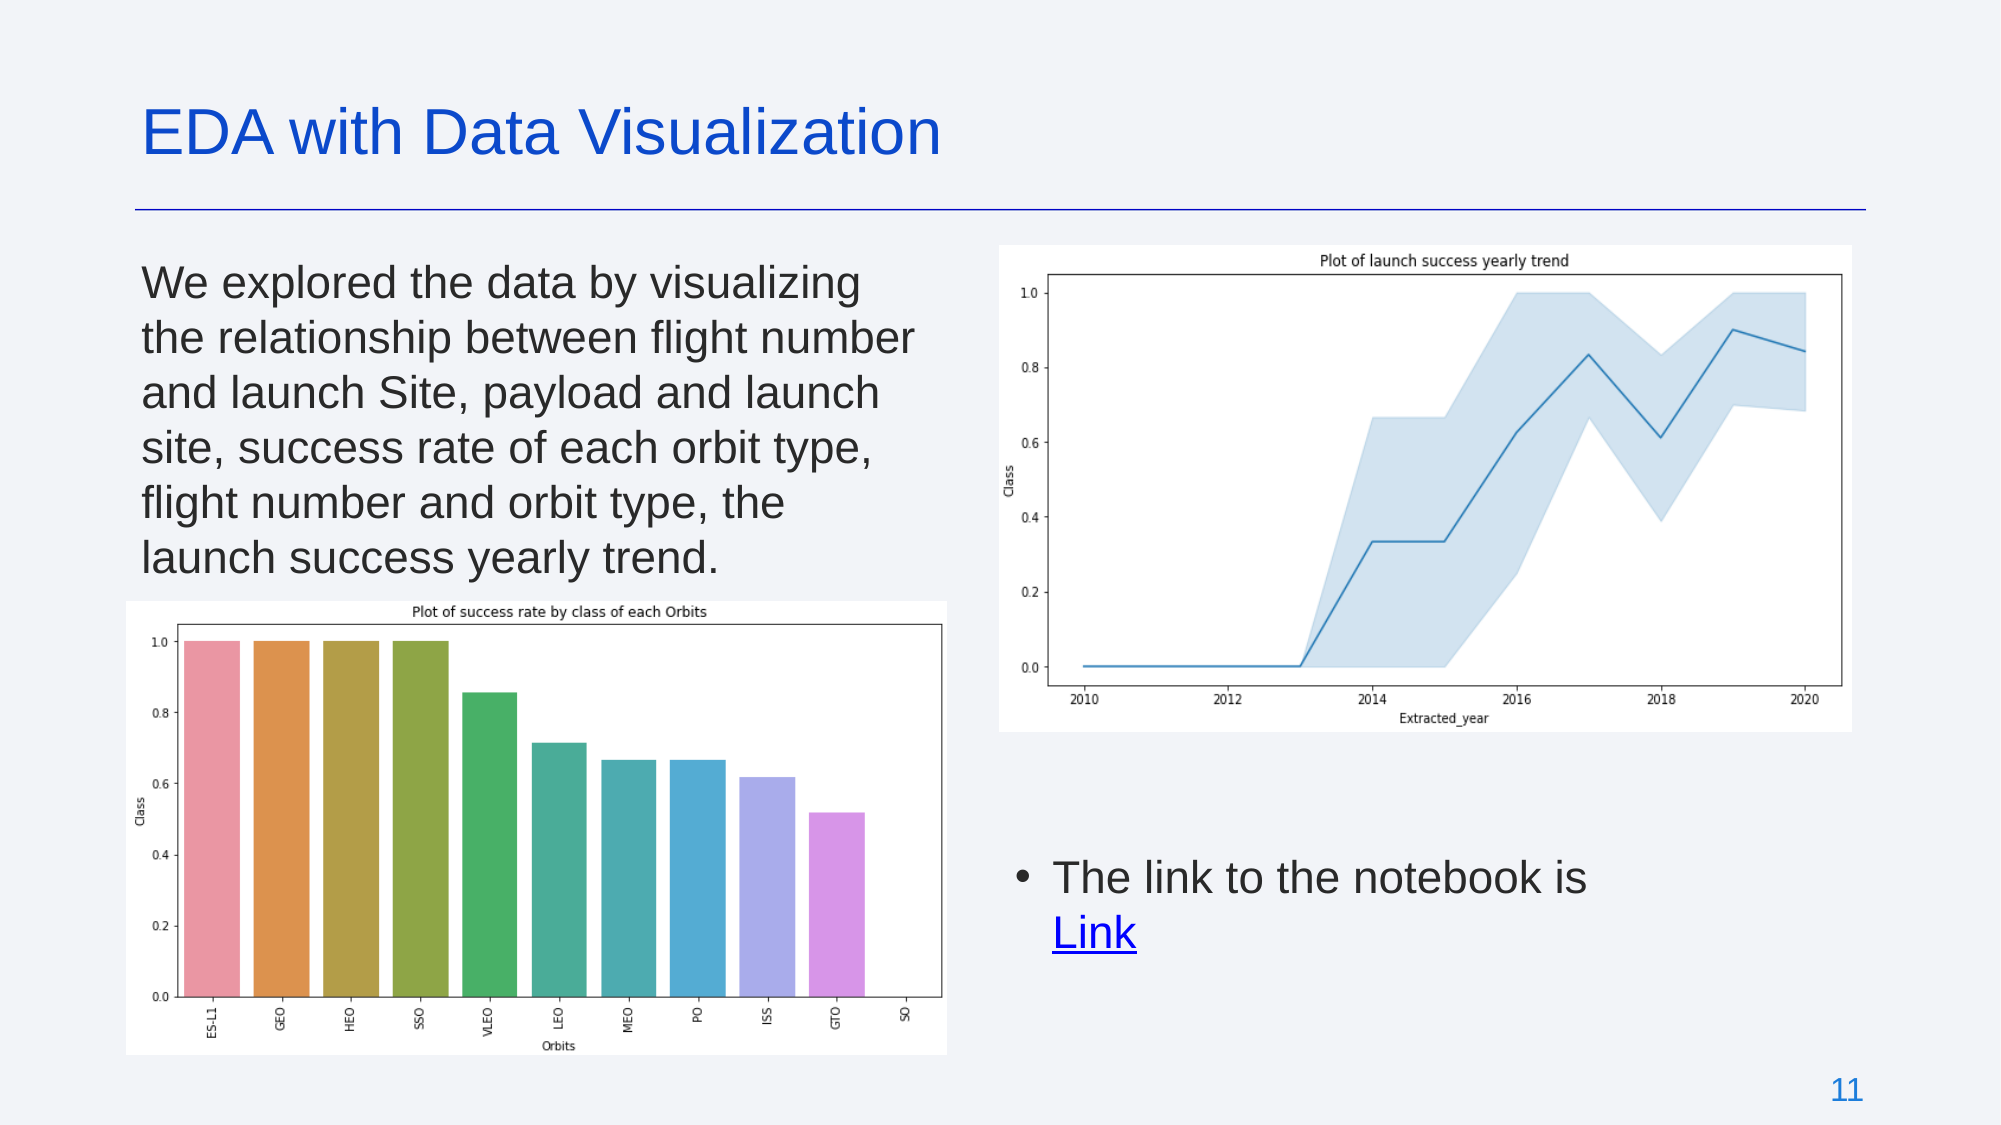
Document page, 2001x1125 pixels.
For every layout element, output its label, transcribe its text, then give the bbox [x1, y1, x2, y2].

text_box The link to the notebook is Link [999, 740, 1852, 1055]
text_box We explored the data by visualizing the relationship between flight number and launch Site, payload and launch site, success rate of each orbit type, flight number and orbit type, the launch success yearly trend. [126, 245, 945, 600]
picture [0, 0, 2001, 1125]
text_box ‹#› [1429, 1055, 1880, 1122]
text_box EDA with Data Visualization [126, 88, 1852, 179]
